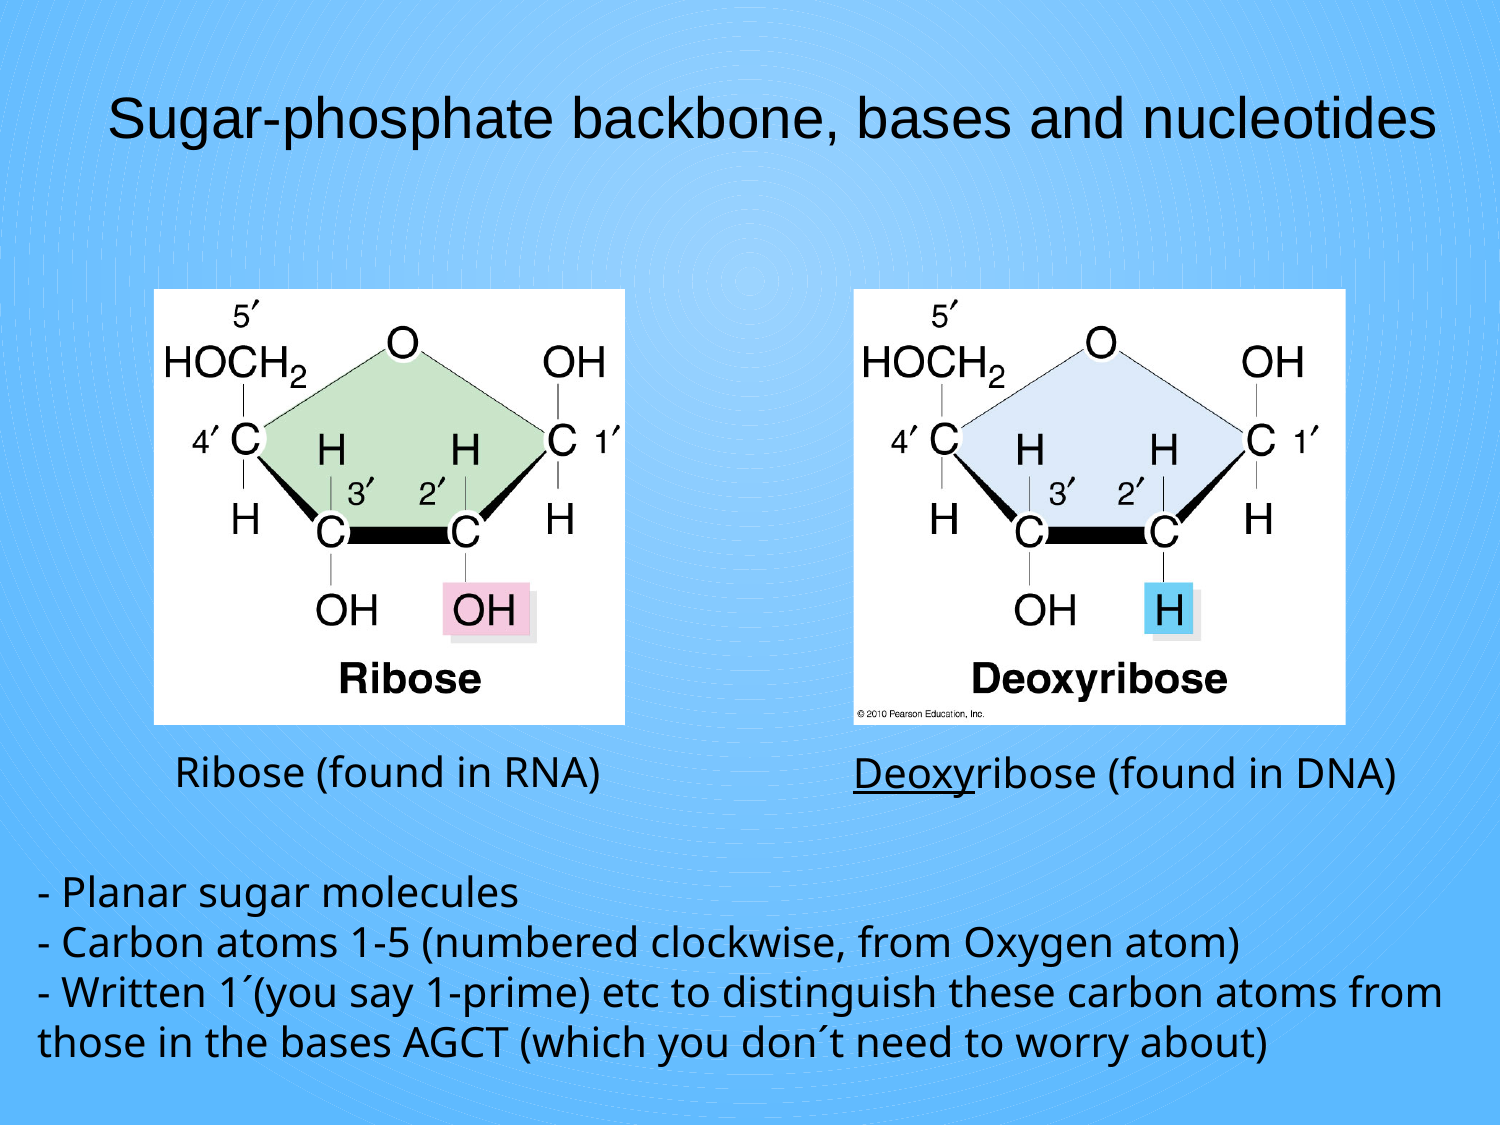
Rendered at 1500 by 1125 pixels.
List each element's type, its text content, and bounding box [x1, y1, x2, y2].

picture [153, 289, 626, 725]
picture [853, 289, 1346, 725]
text_box Ribose (found in RNA) [159, 738, 774, 804]
text_box Deoxyribose (found in DNA) [838, 739, 1452, 804]
text_box Sugar-phosphate backbone, bases and nucleotides [92, 72, 1455, 158]
text_box - Planar sugar molecules - Carbon atoms 1-5 (numbered clockwise, from Oxygen atom) - Written 1´(you say 1-prime) etc to distinguish these carbon atoms from those in the bases AGCT (which you don´t need to worry about) [22, 858, 1500, 1074]
